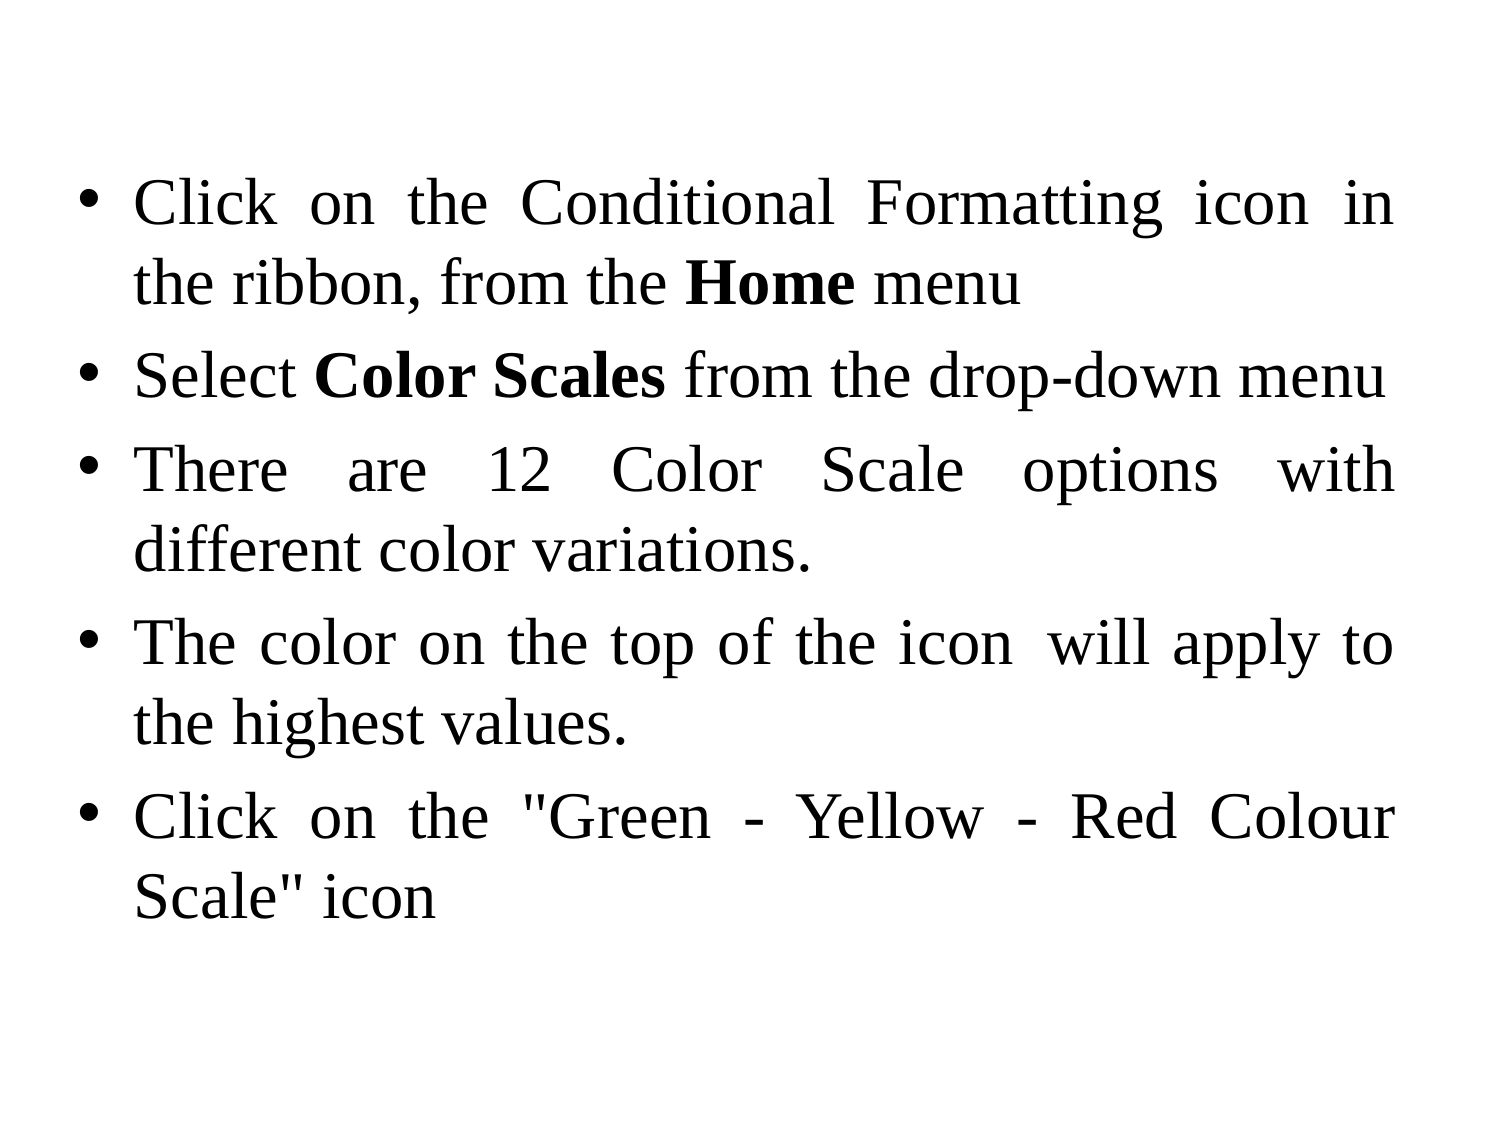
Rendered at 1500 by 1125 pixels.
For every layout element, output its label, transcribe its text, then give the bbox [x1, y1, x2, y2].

list Click on the Conditional Formatting icon in the ribbon, from the Home menu Select Color Scales from the drop-down menu There are 12 Color Scale options with different color variations. The color on the top of the icon will apply to the highest values. Click on the "Green - Yellow - Red Colour Scale" icon [62, 149, 1413, 975]
